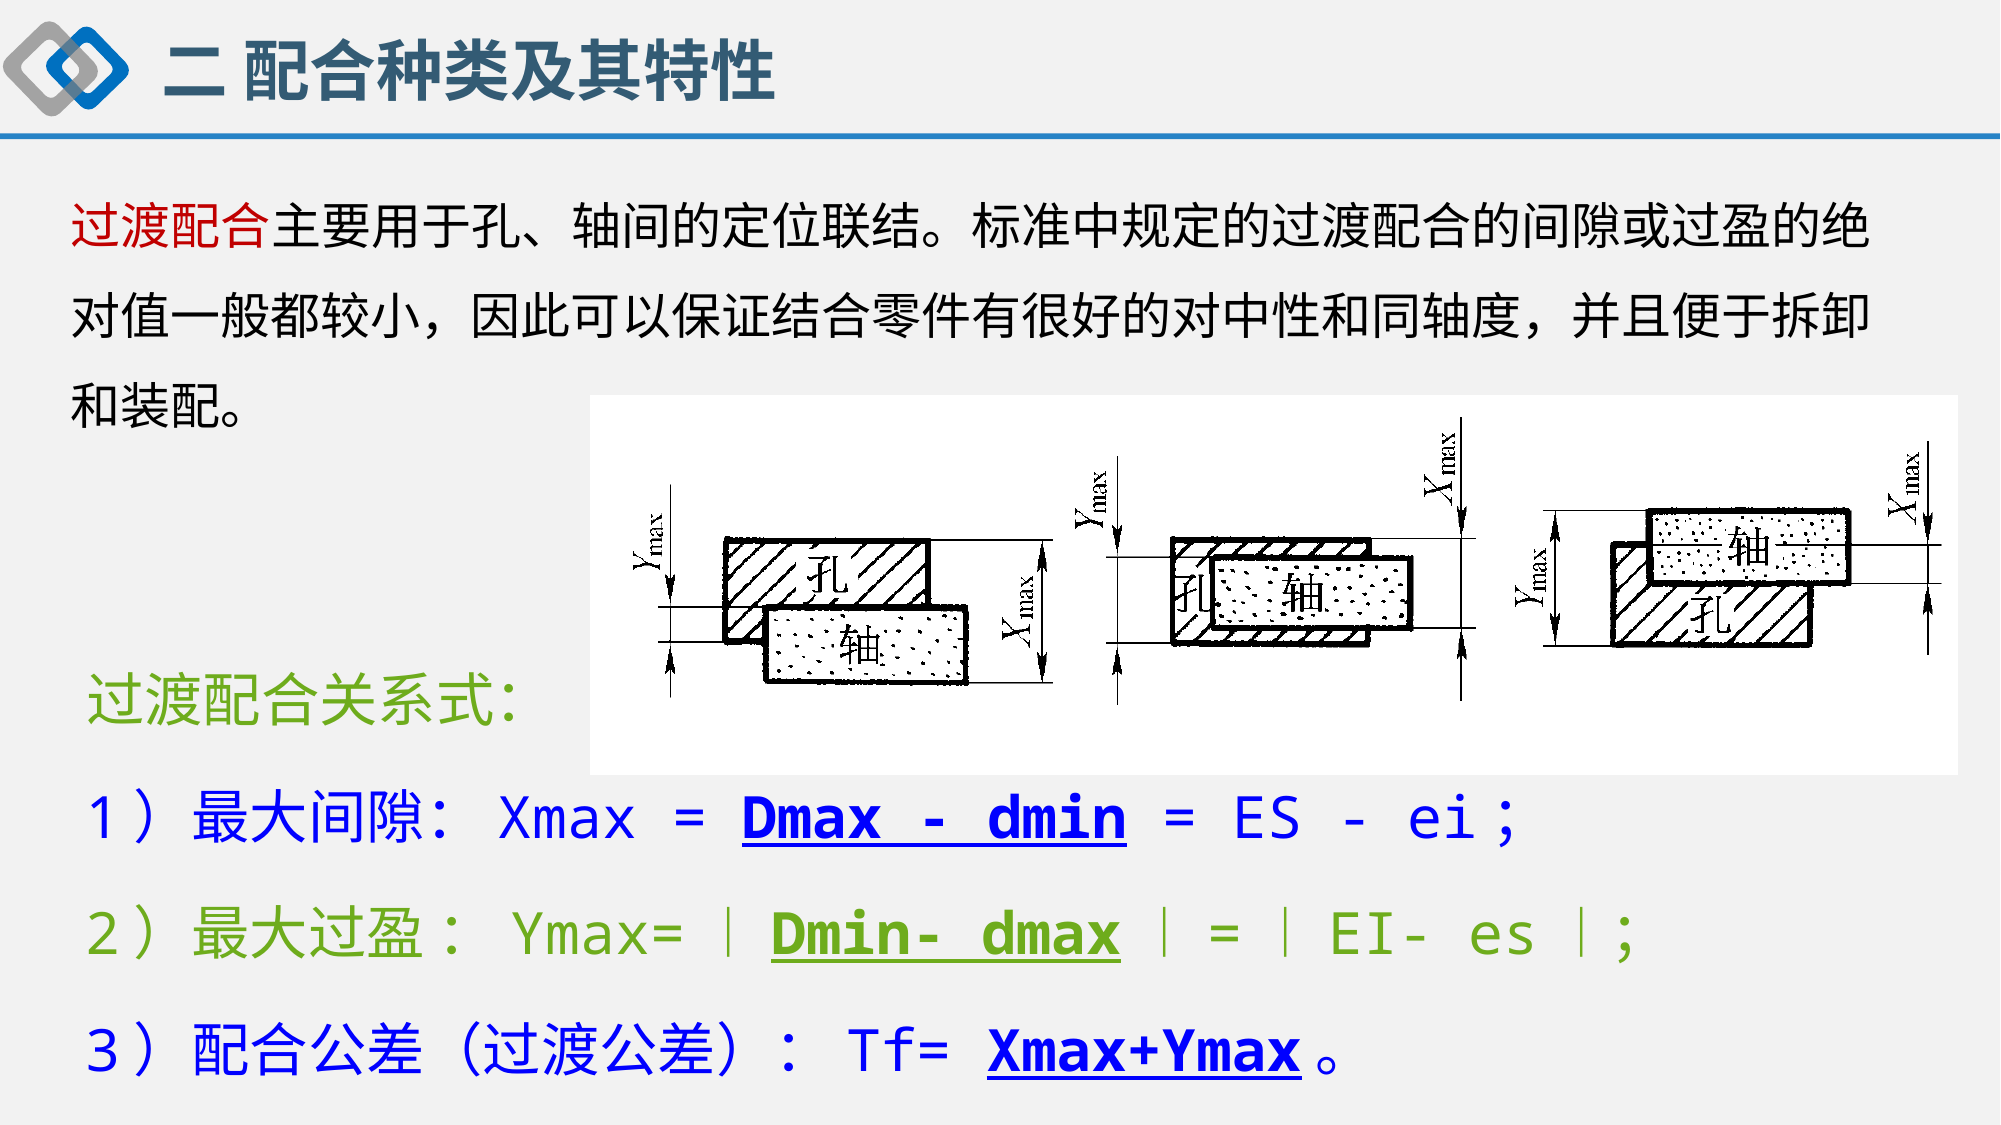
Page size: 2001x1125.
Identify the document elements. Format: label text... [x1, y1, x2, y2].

text_box 过渡配合关系式： 1）最大间隙：Xmax = Dmax - dmin = ES - ei； 2）最大过盈 ：Ymax=︱Dmin- dmax︱=︱EI- es︱； 3）配合公差（过渡公差）：Tf= Xmax+Ymax。 [0, 620, 1938, 1125]
text_box 过渡配合主要用于孔、轴间的定位联结。标准中规定的过渡配合的间隙或过盈的绝对值一般都较小，因此可以保证结合零件有很好的对中性和同轴度，并且便于拆卸和装配。 [56, 156, 1909, 442]
text_box 二 配合种类及其特性 [146, 0, 1038, 144]
picture [589, 395, 1959, 775]
